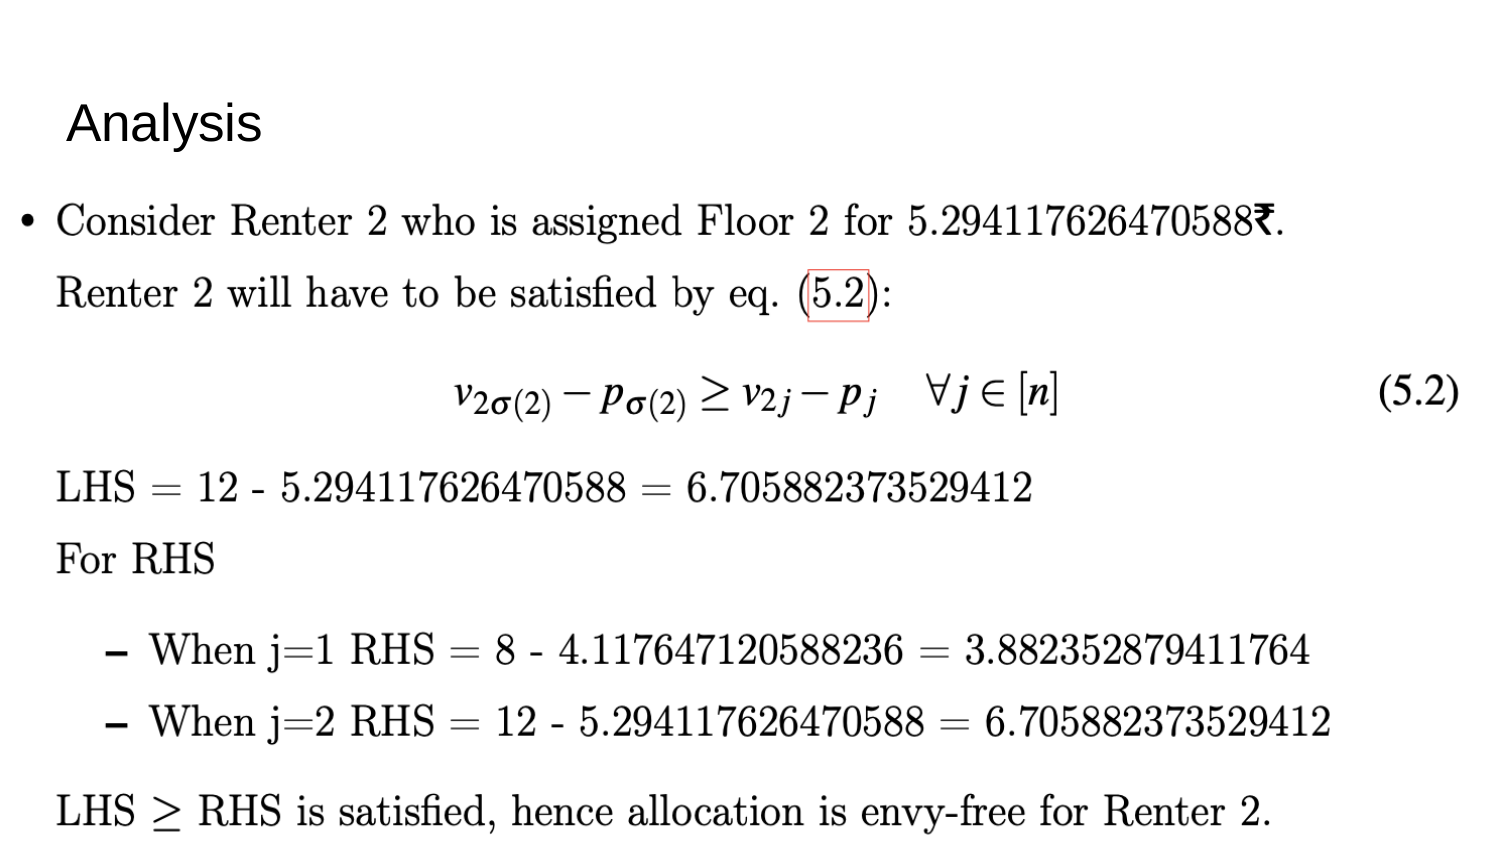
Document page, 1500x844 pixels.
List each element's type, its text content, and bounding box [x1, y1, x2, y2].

picture [0, 188, 1500, 844]
title Analysis [51, 72, 1449, 167]
